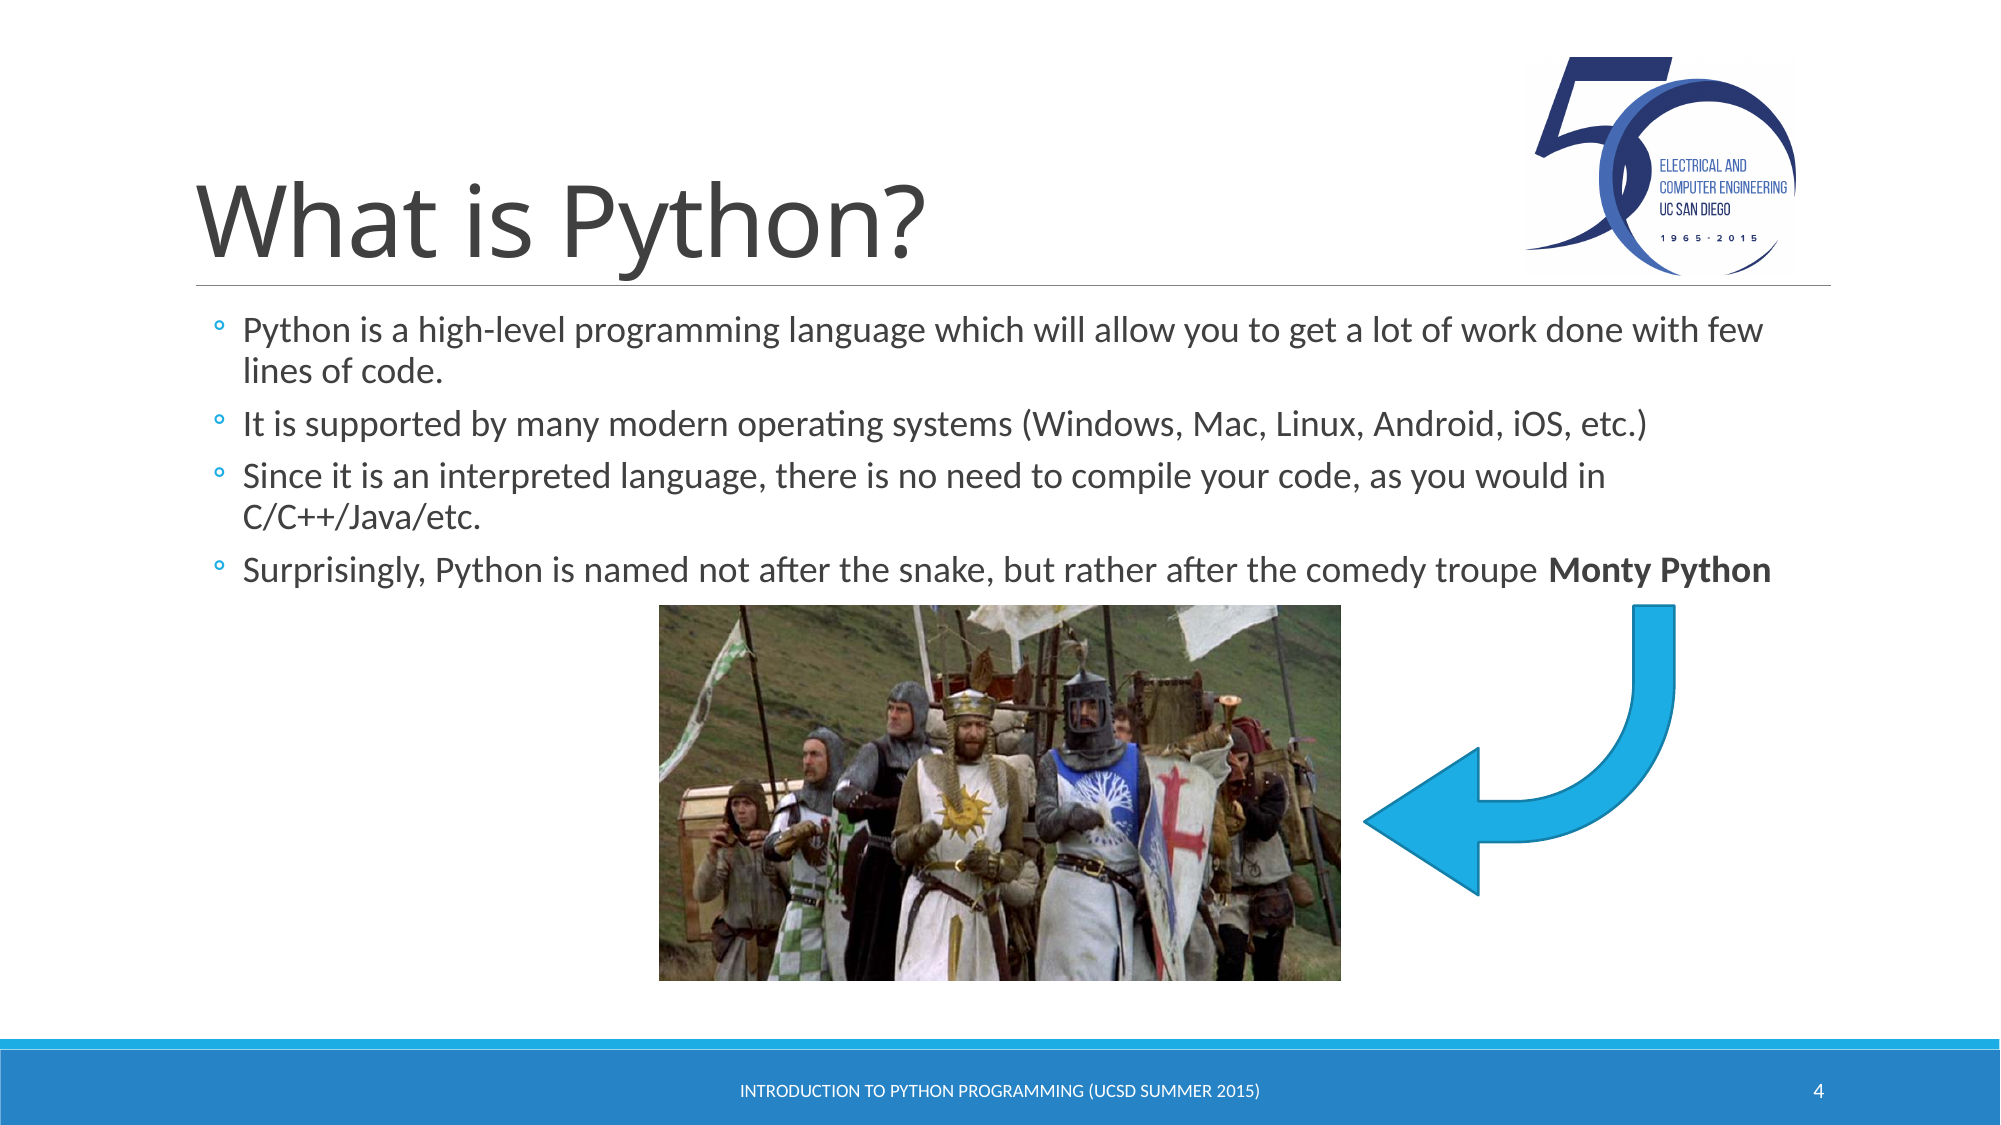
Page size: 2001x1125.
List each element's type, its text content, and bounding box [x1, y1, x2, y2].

slide_number 4 [1624, 1059, 1840, 1120]
picture [659, 604, 1341, 981]
list Python is a high-level programming language which will allow you to get a lot of work done with few lines of code. It is supported by many modern operating systems (Windows, Mac, Linux, Android, iOS, etc.) Since it is an interpreted language, there is no need to compile your code, as you would in C/C++/Java/etc. Surprisingly, Python is named not after the snake, but rather after the comedy troupe Monty Python [180, 302, 1830, 963]
footer Introduction to Python Programming (UCSD Summer 2015) [604, 1059, 1396, 1120]
title What is Python? [180, 47, 1830, 285]
text_box [1362, 604, 1676, 897]
